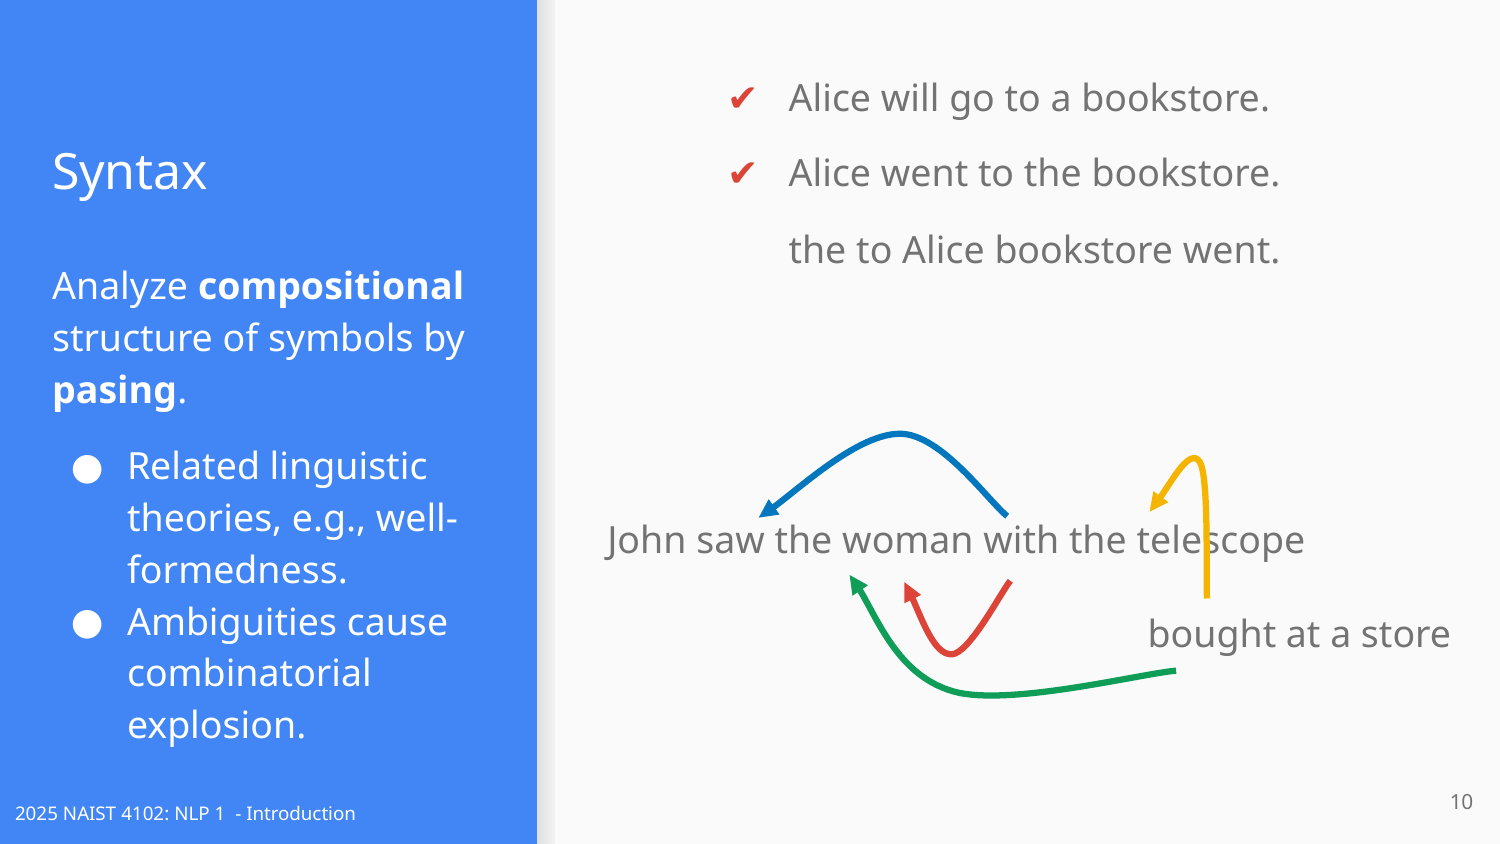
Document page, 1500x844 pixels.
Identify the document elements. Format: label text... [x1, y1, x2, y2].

text_box ✔ [664, 134, 774, 210]
text_box Alice went to the bookstore. [774, 134, 1364, 210]
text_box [758, 433, 1011, 655]
text_box John saw the woman with the telescope [592, 501, 753, 577]
text_box Alice will go to a bookstore. [773, 58, 1364, 134]
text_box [849, 458, 1472, 696]
list Analyze compositional structure of symbols by pasing. Related linguistic theories, e.g., well-formedness. Ambiguities cause combinatorial explosion. [37, 240, 498, 835]
title Syntax [37, 58, 498, 216]
text_box ✔ [664, 58, 773, 134]
text_box the to Alice bookstore went. [773, 210, 1364, 286]
slide_number ‹#› [1398, 770, 1489, 835]
